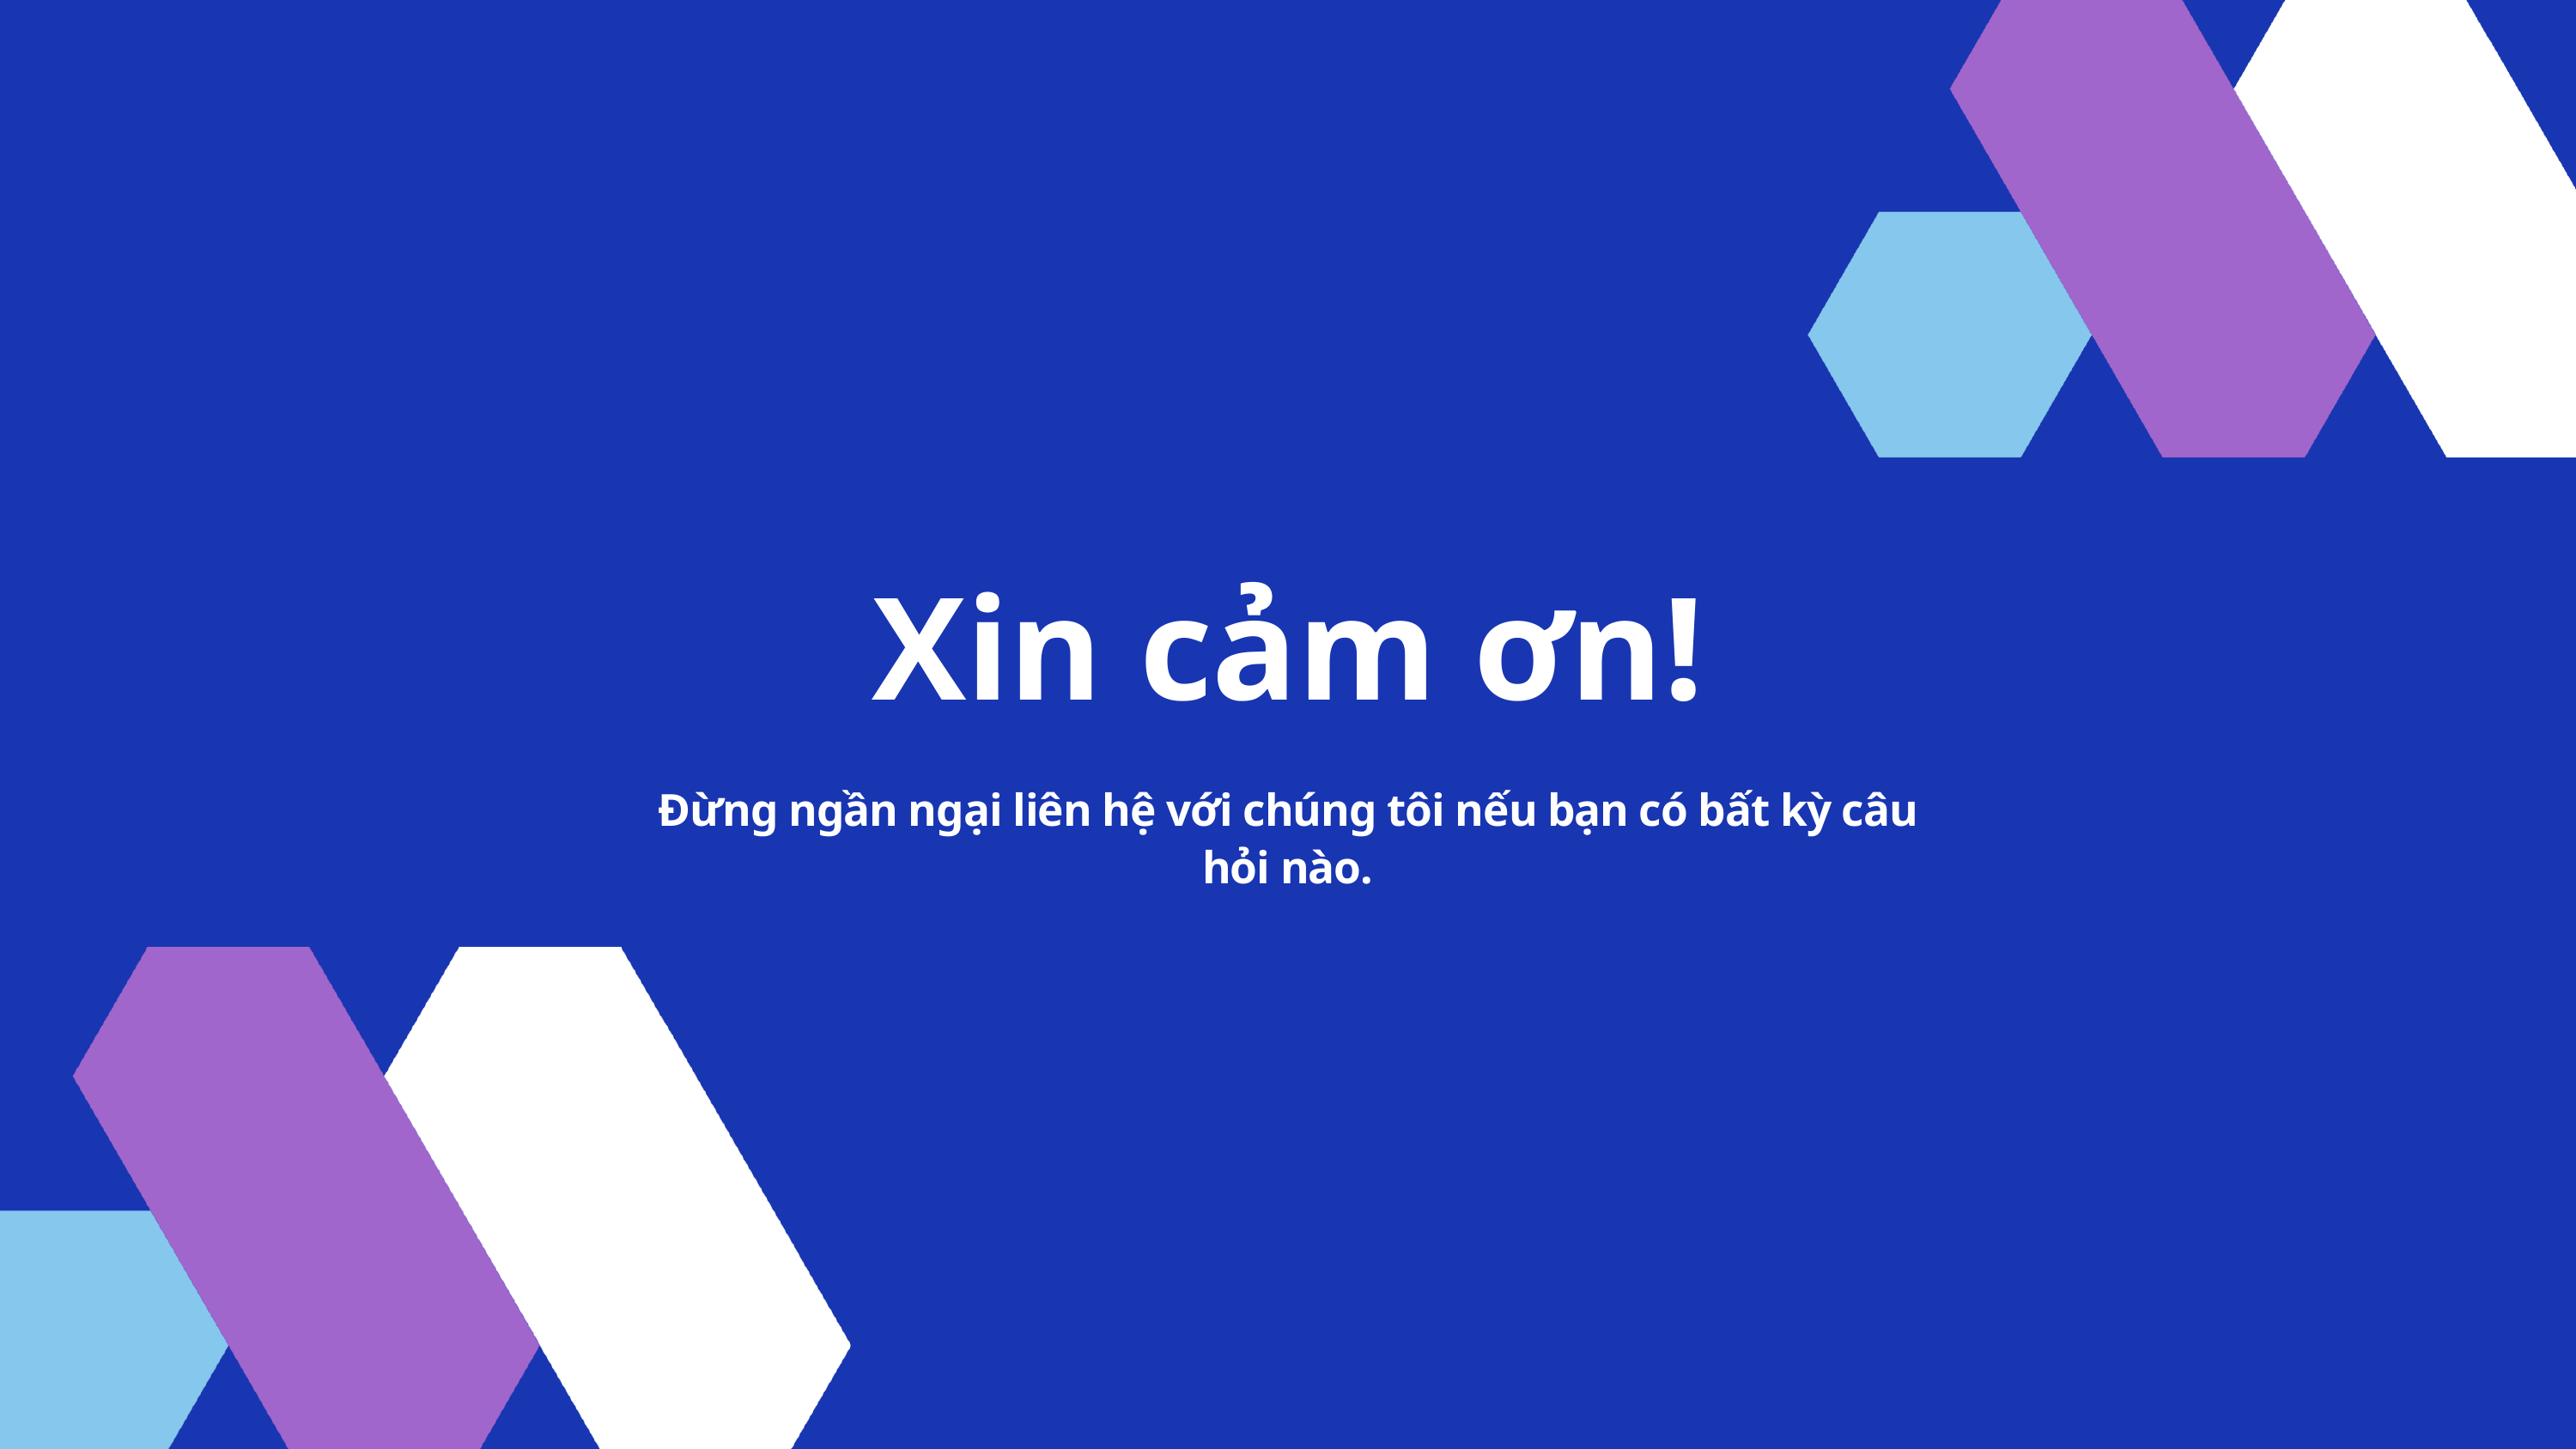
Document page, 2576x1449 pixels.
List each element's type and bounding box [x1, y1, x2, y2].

text_box [0, 947, 851, 1449]
text_box [1807, 0, 2576, 458]
text_box [624, 564, 1951, 840]
